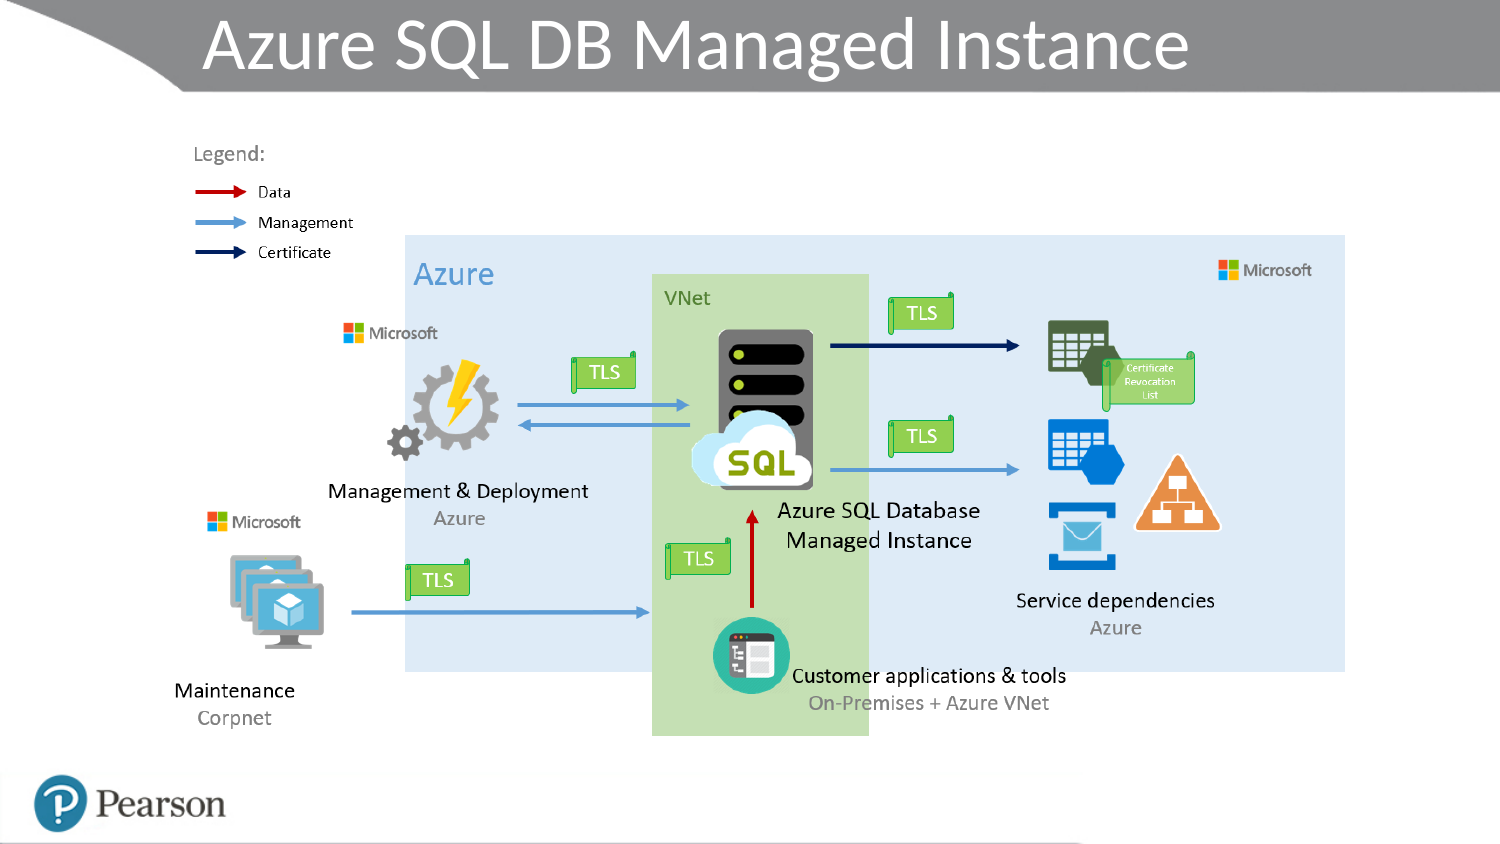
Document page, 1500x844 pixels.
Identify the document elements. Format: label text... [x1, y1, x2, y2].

picture [0, 0, 1500, 844]
title Azure SQL DB Managed Instance [187, 0, 1426, 79]
